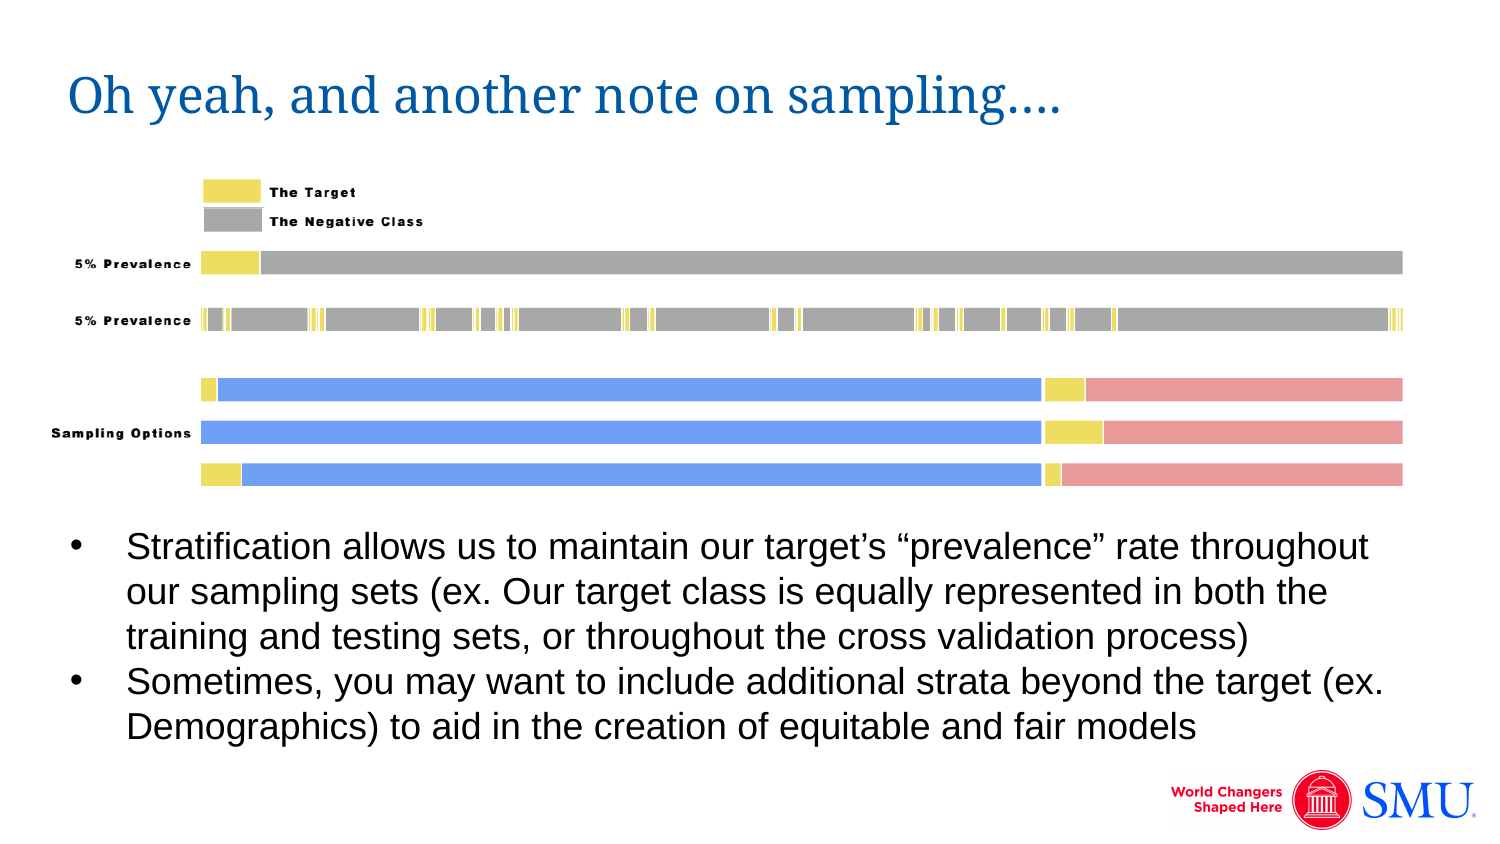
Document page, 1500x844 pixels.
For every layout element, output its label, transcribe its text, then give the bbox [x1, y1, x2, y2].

picture [1171, 770, 1476, 830]
text_box Stratification allows us to maintain our target’s “prevalence” rate throughout our sampling sets (ex. Our target class is equally represented in both the training and testing sets, or throughout the cross validation process) Sometimes, you may want to include additional strata beyond the target (ex. Demographics) to aid in the creation of equitable and fair models [55, 514, 1439, 755]
title Oh yeah, and another note on sampling…. [52, 0, 1500, 194]
picture [52, 178, 1403, 486]
